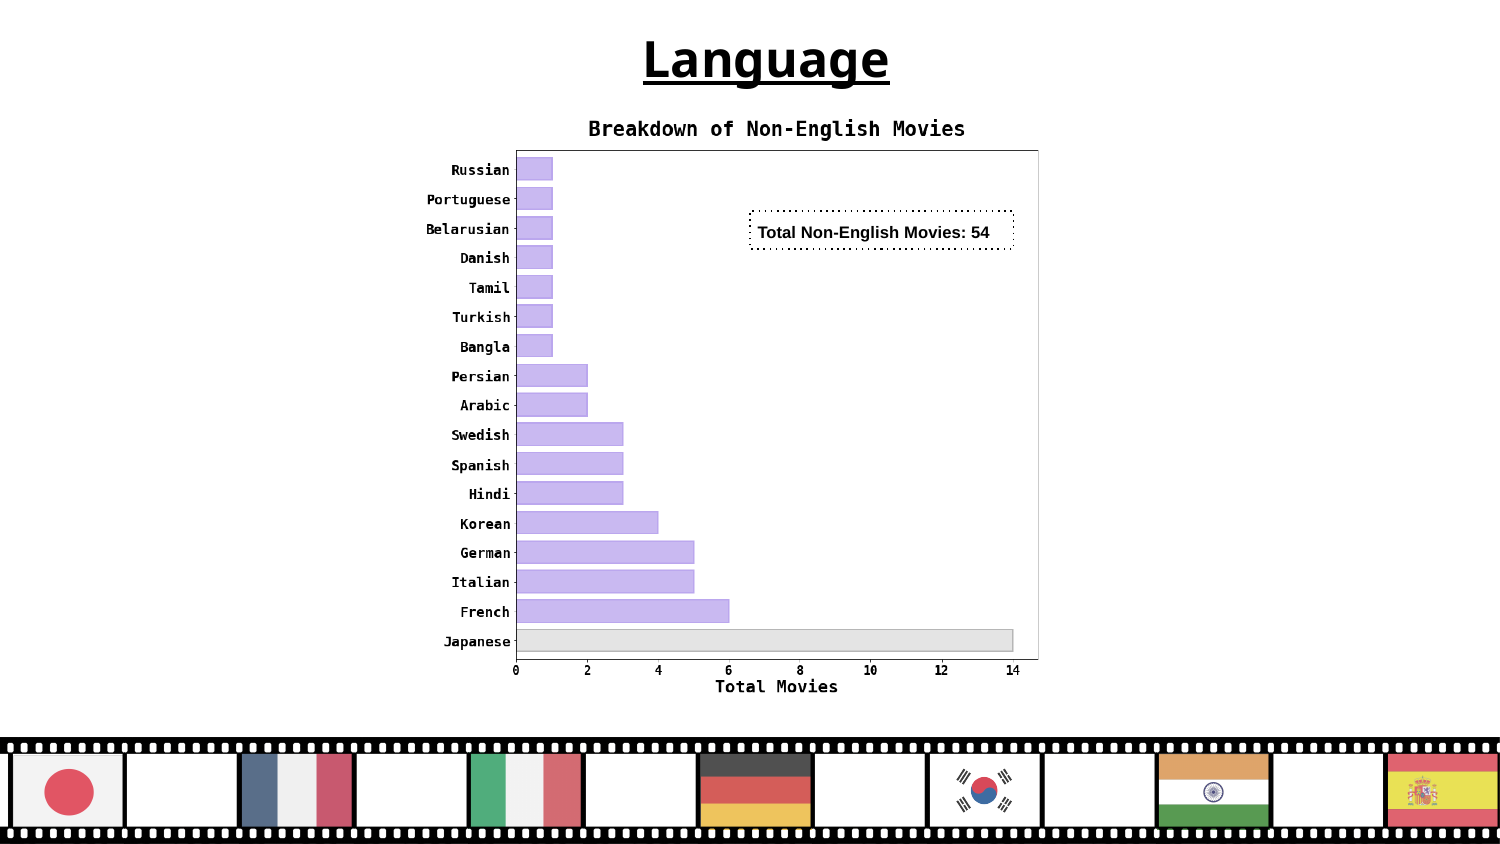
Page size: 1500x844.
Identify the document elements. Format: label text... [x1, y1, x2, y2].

text_box Language [611, 12, 922, 103]
picture [419, 113, 1042, 700]
picture [0, 737, 1500, 844]
